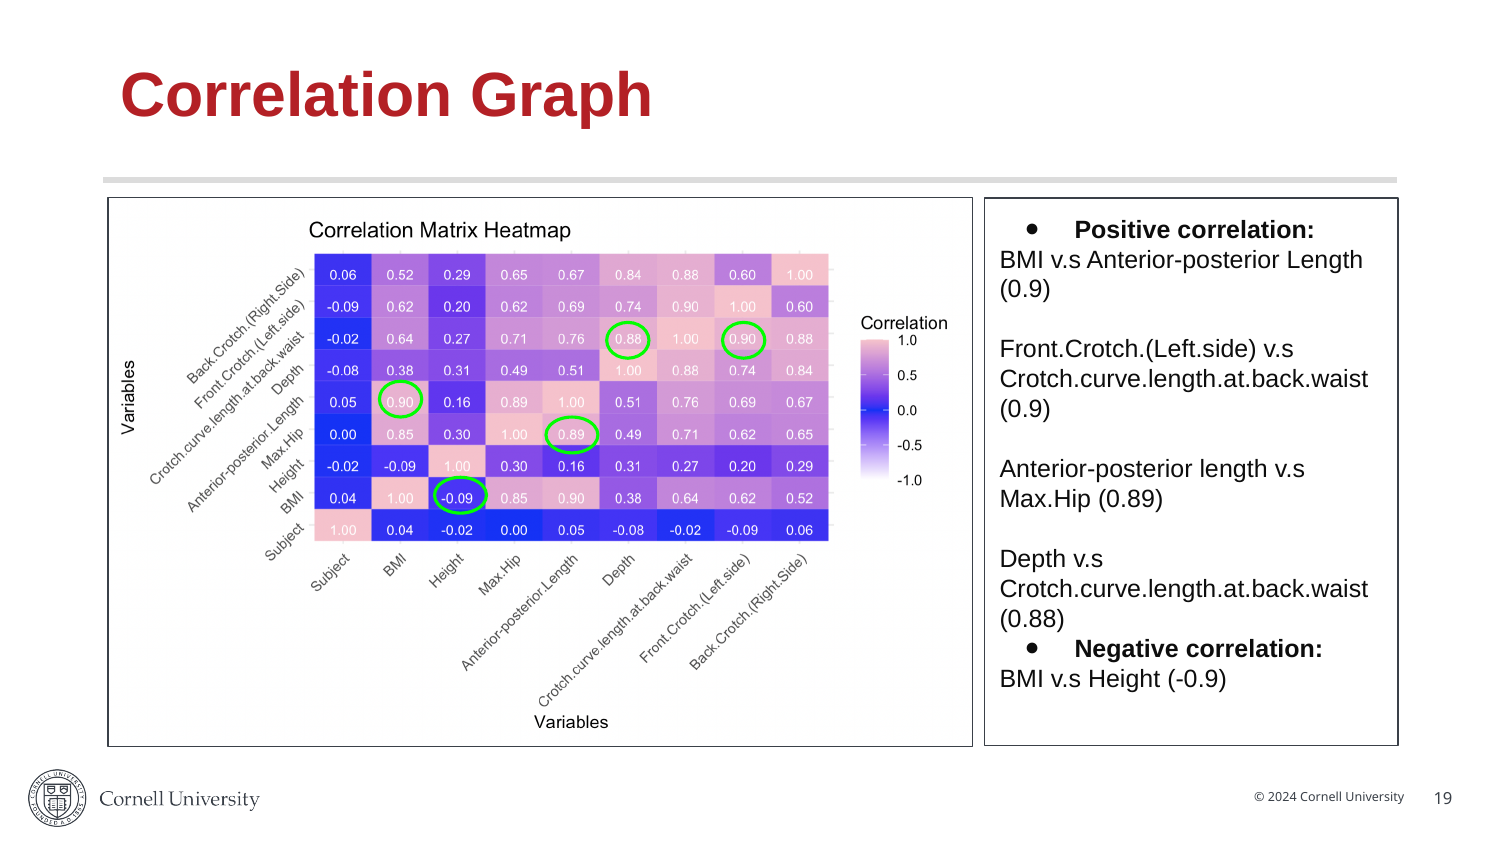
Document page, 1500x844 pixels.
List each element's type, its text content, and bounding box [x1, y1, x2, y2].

text_box Positive correlation: BMI v.s Anterior-posterior Length (0.9) Front.Crotch.(Left.side) v.s Crotch.curve.length.at.back.waist (0.9) Anterior-posterior length v.s Max.Hip (0.89) Depth v.s Crotch.curve.length.at.back.waist (0.88) Negative correlation: BMI v.s Height (-0.9) [984, 198, 1399, 746]
title Correlation Graph [108, 45, 1080, 147]
picture [28, 769, 260, 827]
picture [108, 197, 973, 746]
